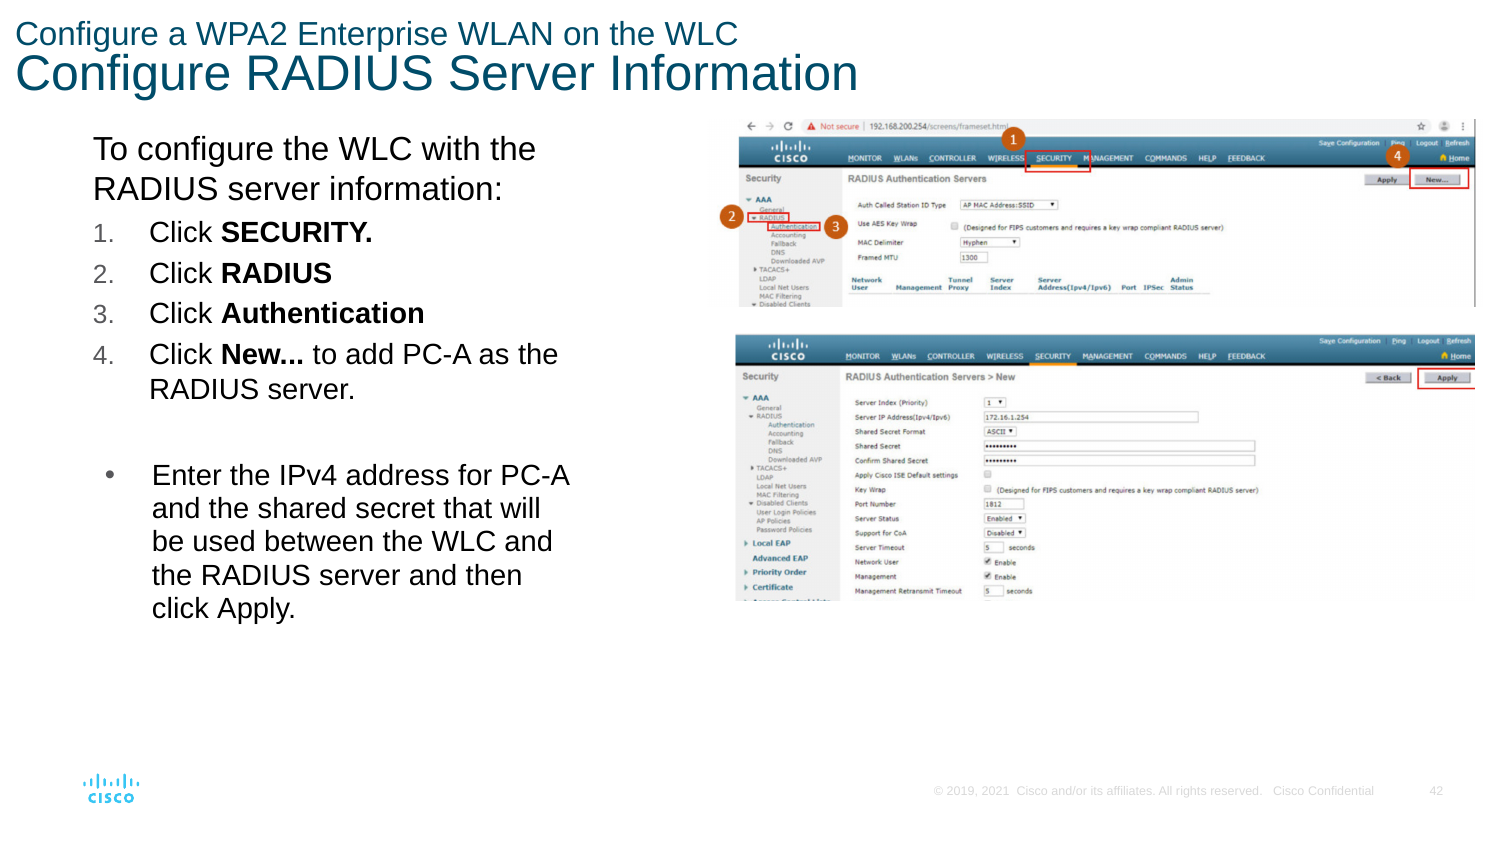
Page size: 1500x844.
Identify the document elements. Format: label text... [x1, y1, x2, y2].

list To configure the WLC with the RADIUS server information: Click SECURITY. Click RADIUS Click Authentication Click New... to add PC-A as the RADIUS server. Enter the IPv4 address for PC-A and the shared secret that will be used between the WLC and the RADIUS server and then click Apply. [77, 120, 593, 815]
title Configure a WPA2 Enterprise WLAN on the WLC Configure RADIUS Server Information [0, 0, 1369, 121]
picture [707, 118, 1483, 307]
picture [735, 333, 1475, 601]
